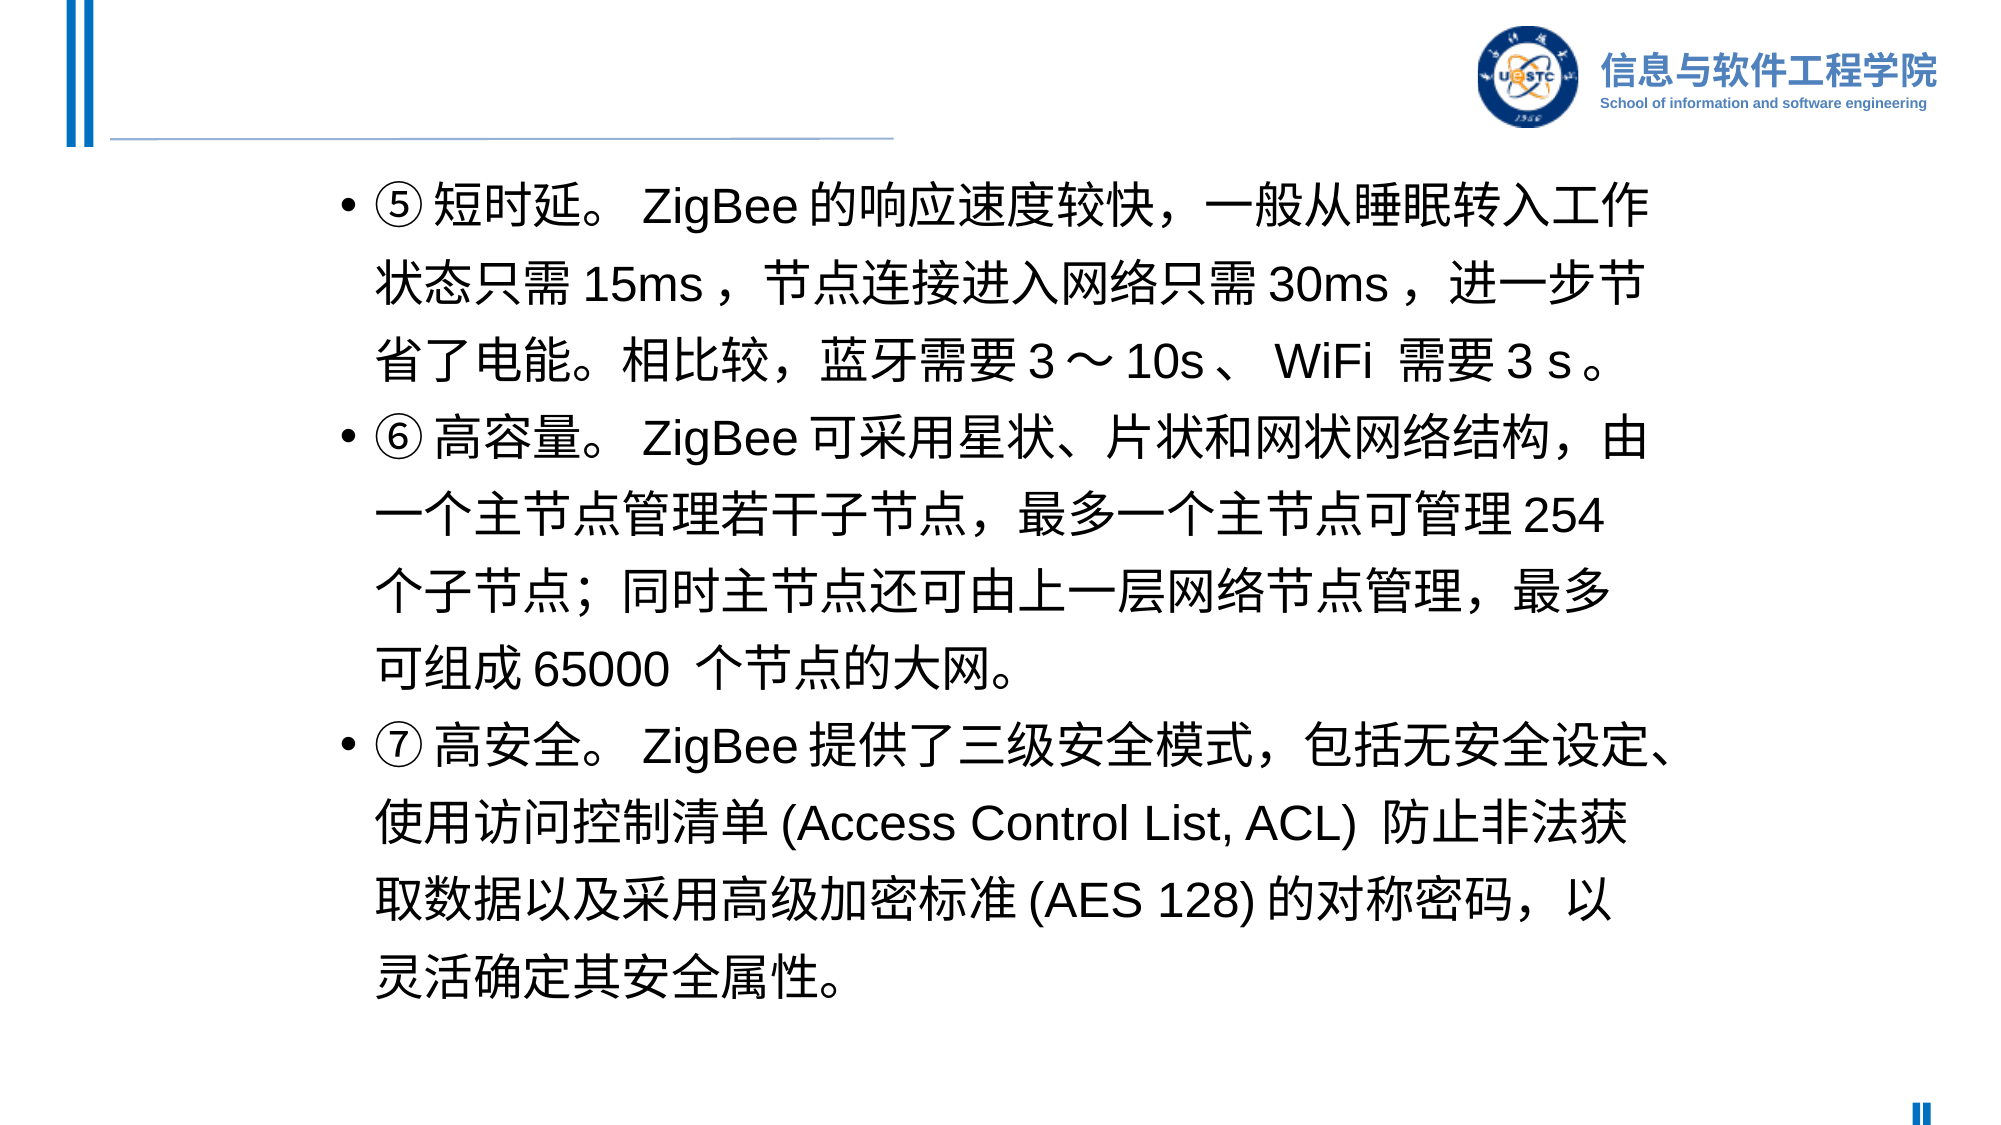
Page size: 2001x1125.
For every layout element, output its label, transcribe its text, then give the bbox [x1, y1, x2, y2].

list ⑤短时延。ZigBee的响应速度较快，一般从睡眠转入工作状态只需15ms，节点连接进入网络只需30ms，进一步节省了电能。相比较，蓝牙需要3～10s、WiFi 需要3 s。 ⑥高容量。ZigBee可采用星状、片状和网状网络结构，由一个主节点管理若干子节点，最多一个主节点可管理254个子节点；同时主节点还可由上一层网络节点管理，最多可组成65000 个节点的大网。 ⑦高安全。ZigBee提供了三级安全模式，包括无安全设定、使用访问控制清单(Access Control List, ACL) 防止非法获取数据以及采用高级加密标准(AES 128)的对称密码，以灵活确定其安全属性。 [324, 149, 1675, 1035]
picture [1477, 26, 1586, 128]
